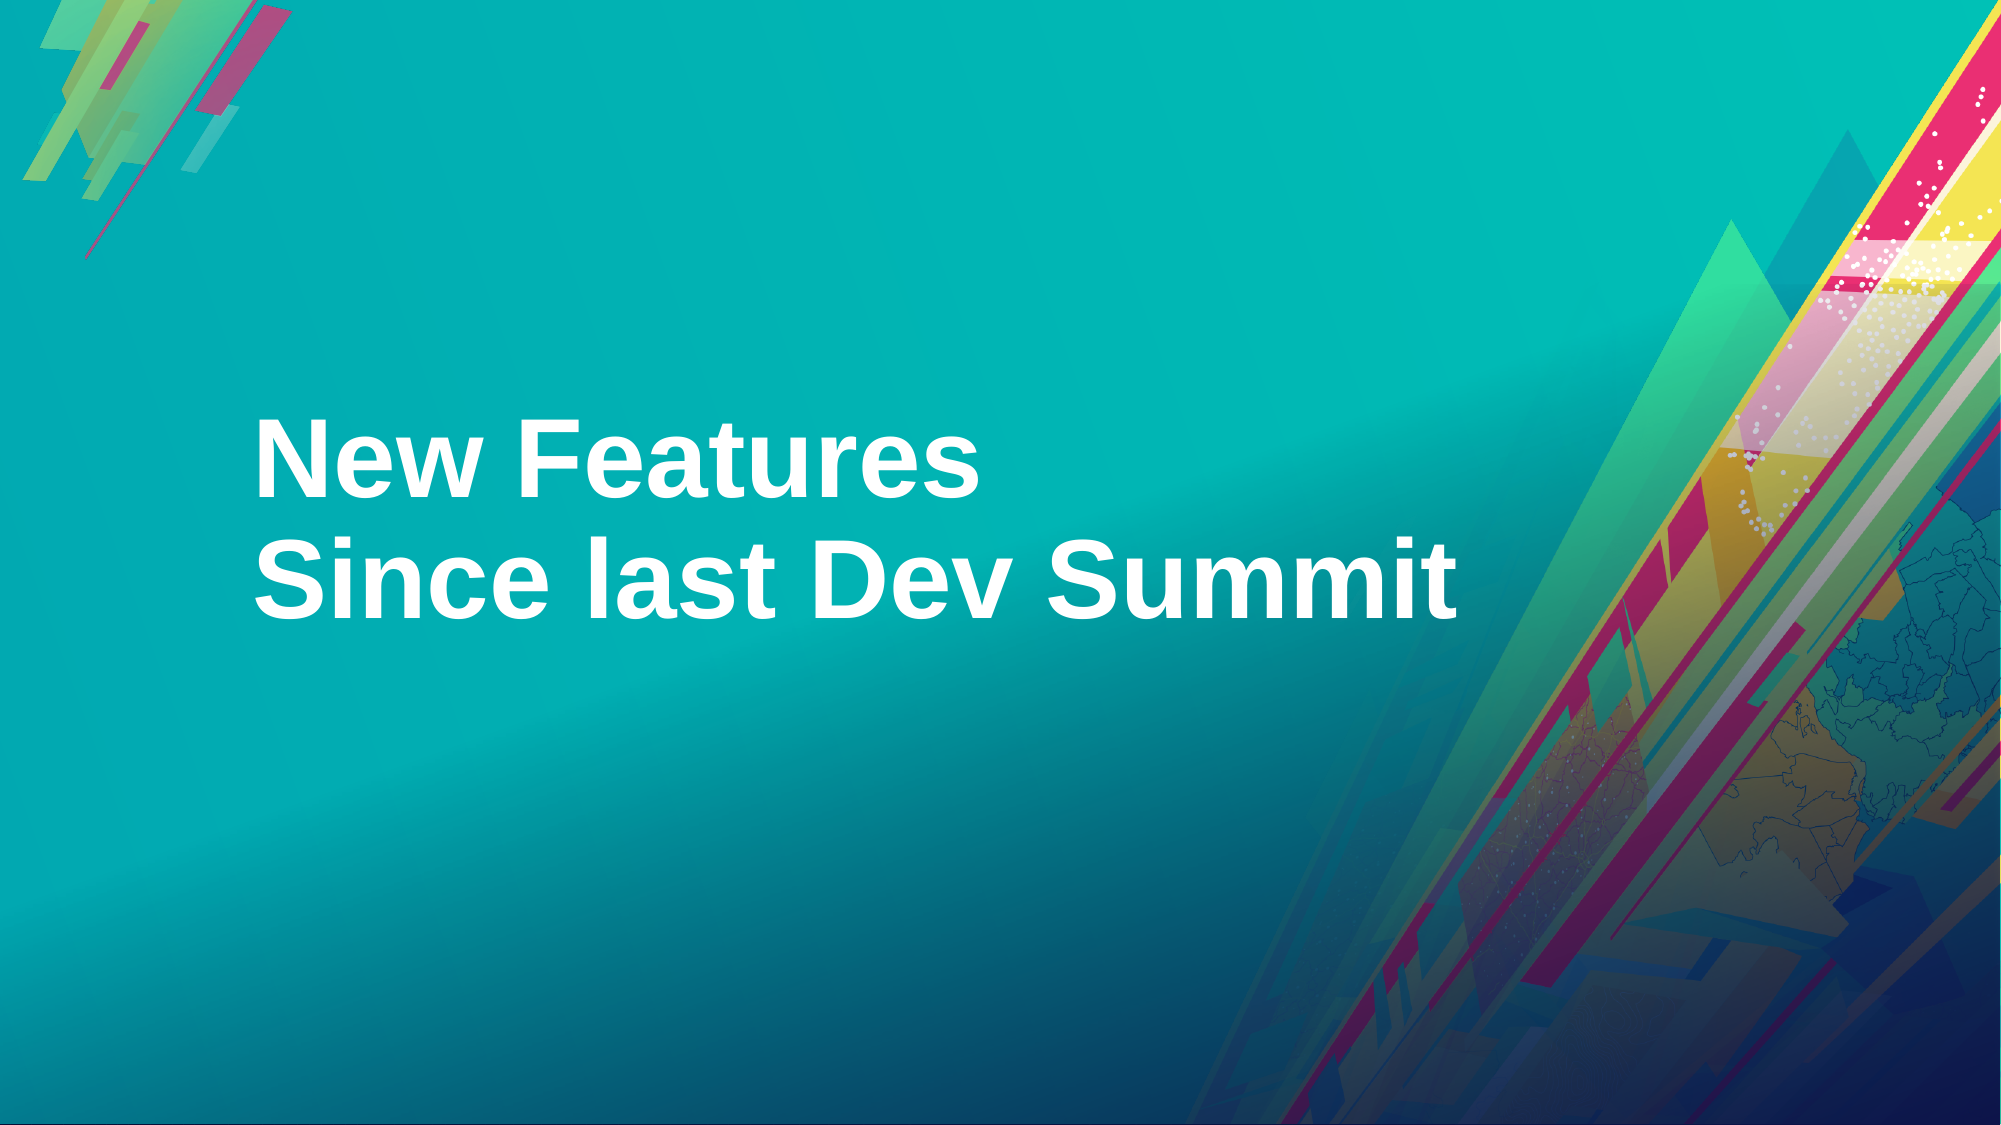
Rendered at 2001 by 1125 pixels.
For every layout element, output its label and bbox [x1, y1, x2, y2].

text_box [0, 0, 2000, 1125]
